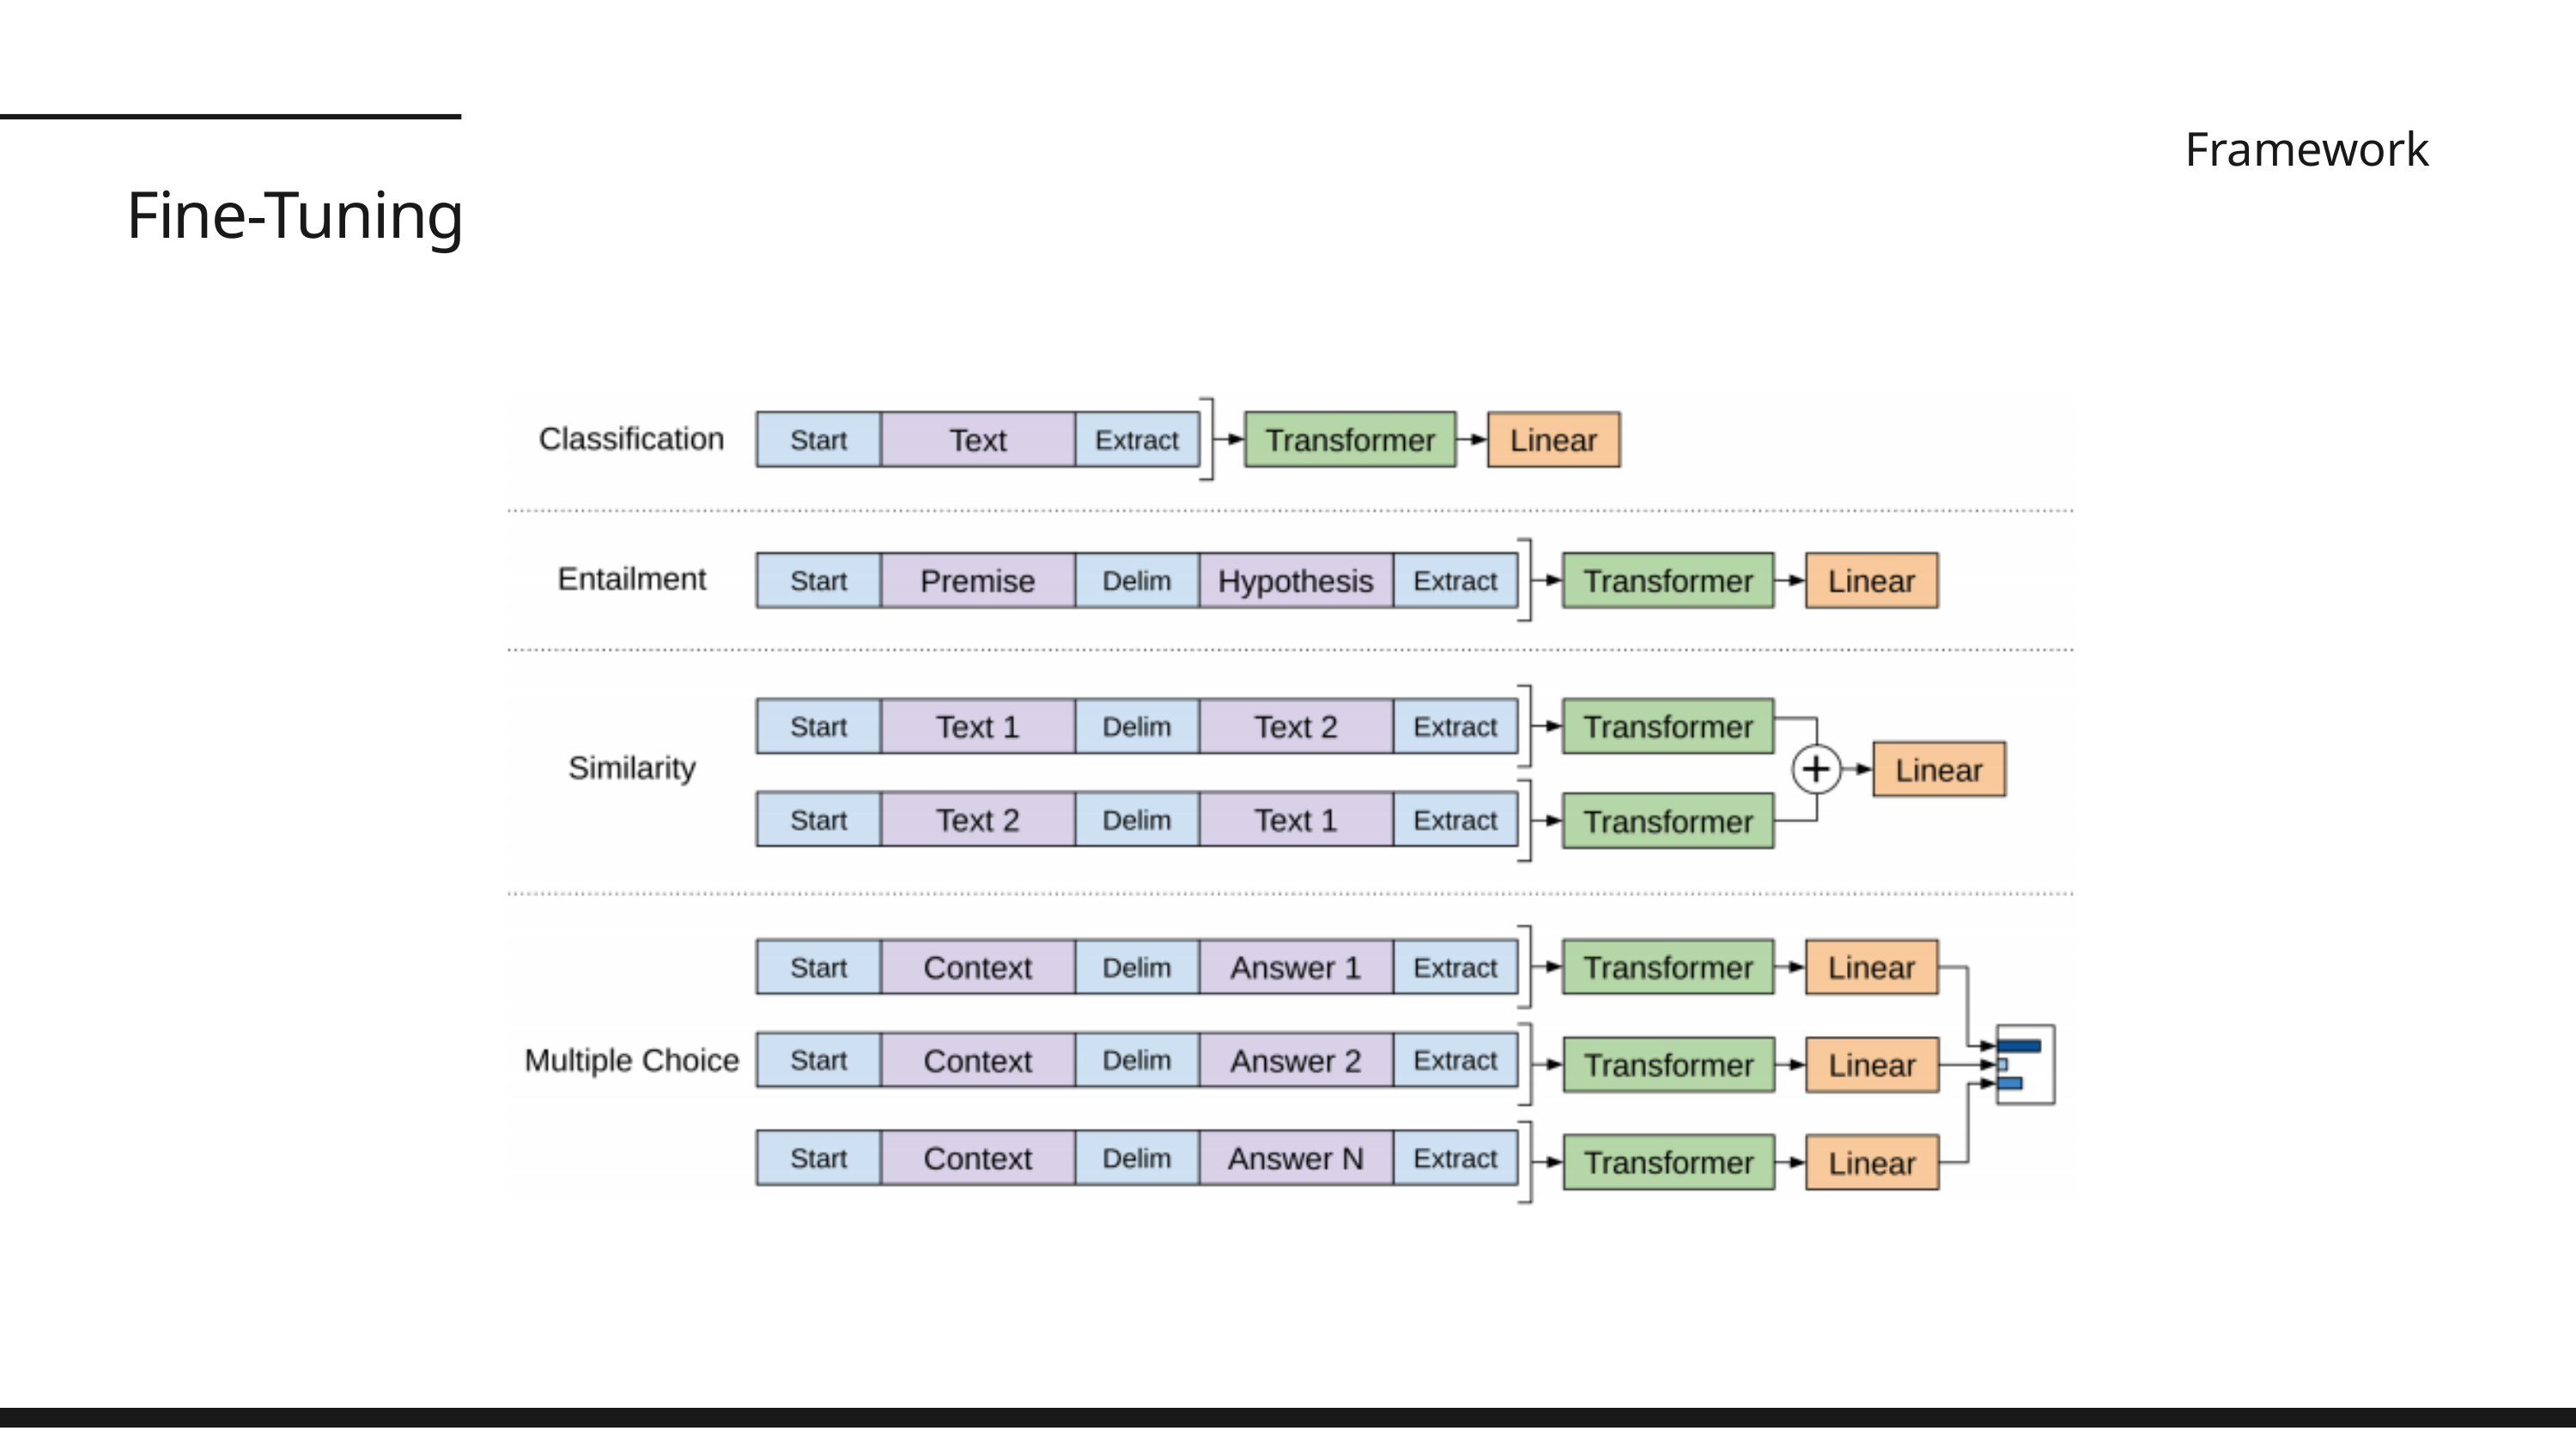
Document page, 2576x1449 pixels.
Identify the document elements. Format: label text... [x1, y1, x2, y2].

text_box Framework [1884, 110, 2432, 175]
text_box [0, 1409, 2576, 1427]
picture [487, 382, 2088, 1240]
text_box Fine-Tuning [75, 132, 466, 252]
